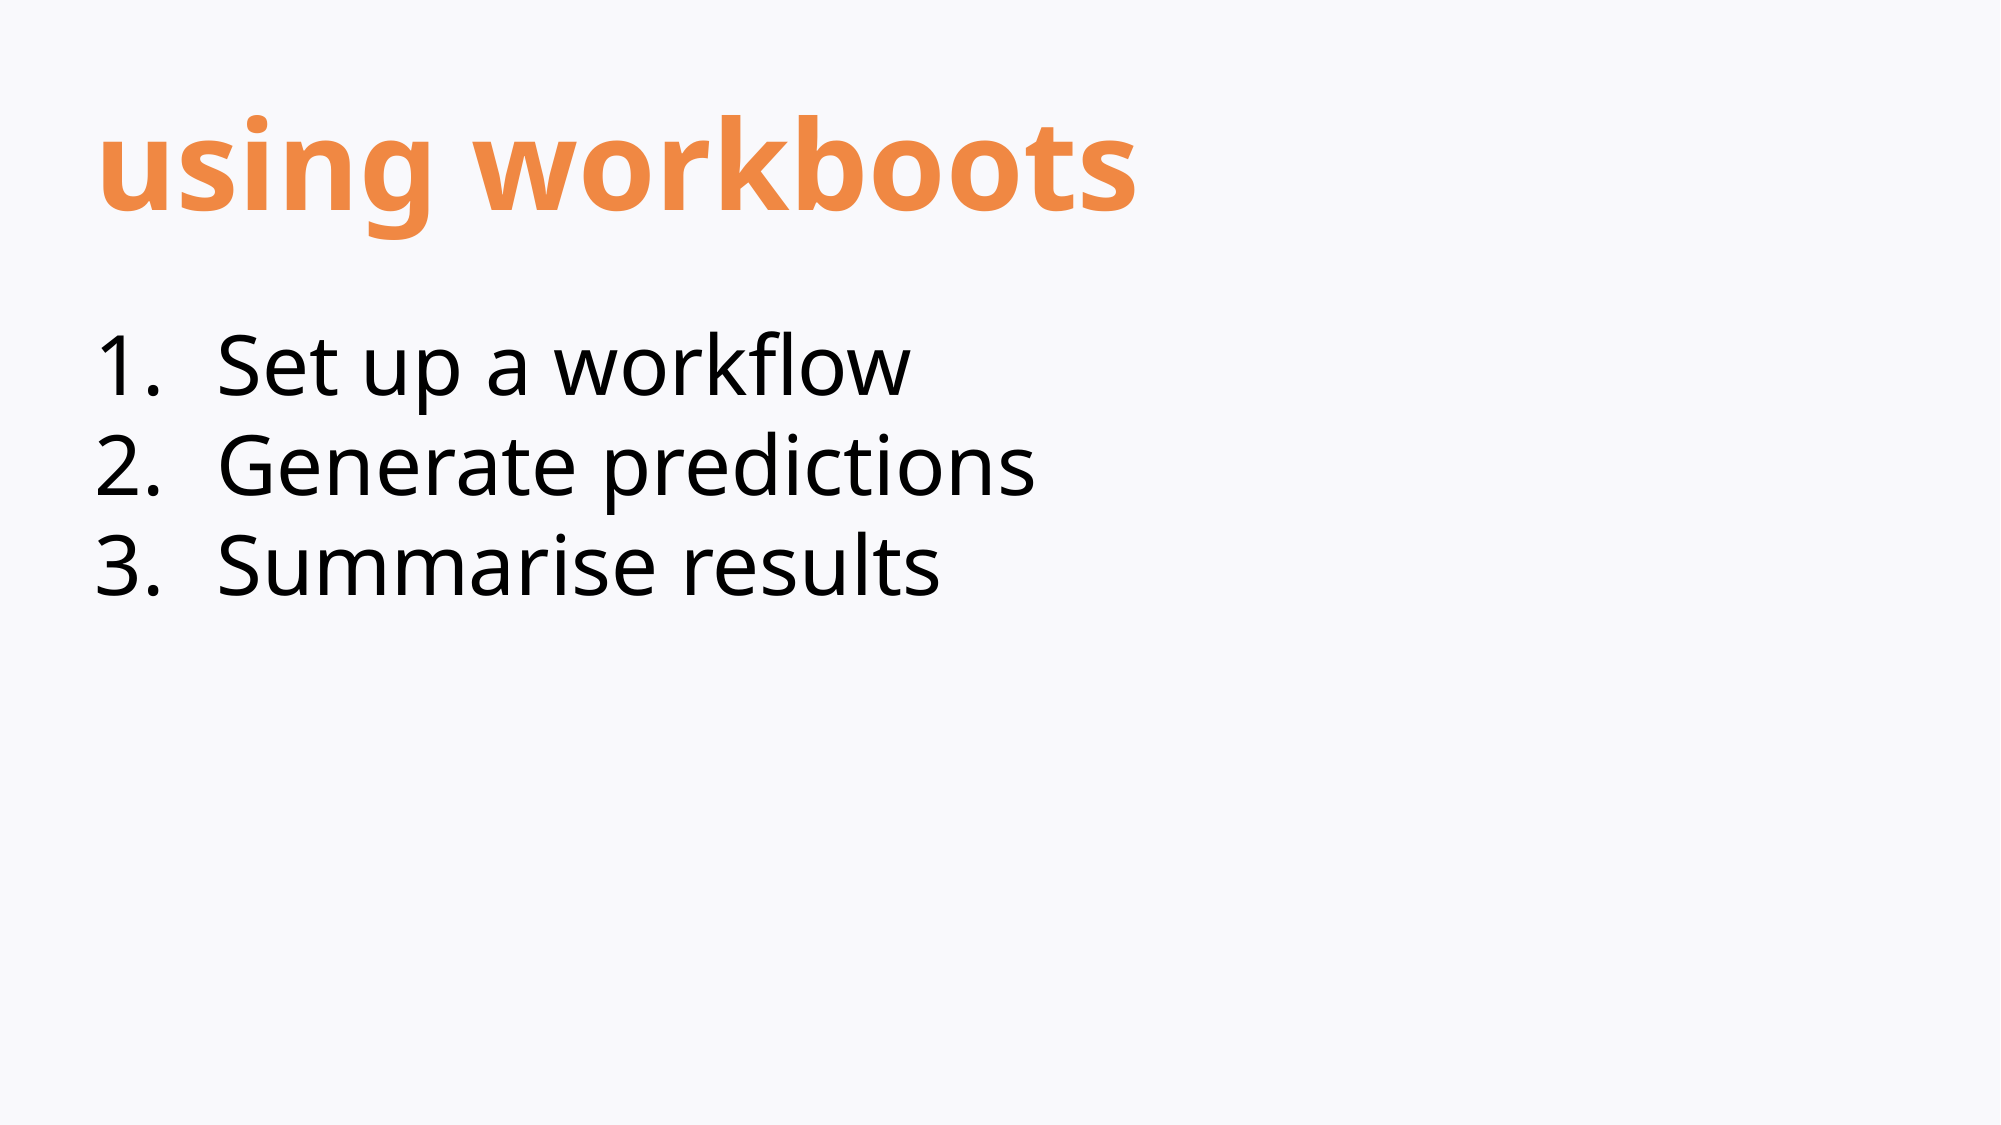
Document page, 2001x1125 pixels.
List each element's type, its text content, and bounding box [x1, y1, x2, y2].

text_box using workboots [88, 79, 1293, 242]
text_box Set up a workflow Generate predictions Summarise results [88, 306, 1147, 619]
